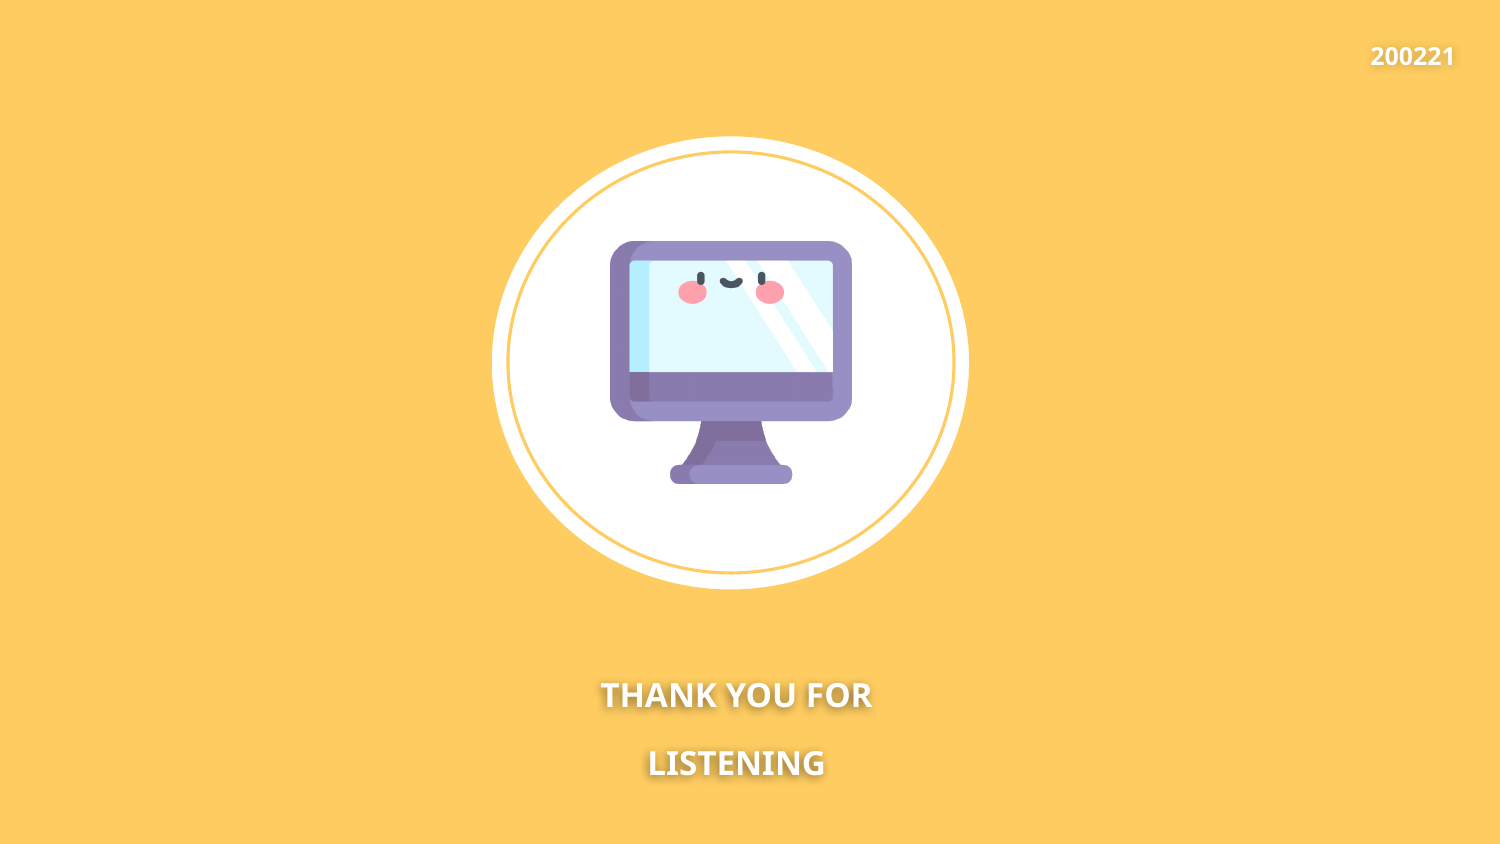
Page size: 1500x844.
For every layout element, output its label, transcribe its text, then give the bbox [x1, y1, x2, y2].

text_box 200221 [1257, 11, 1471, 99]
text_box [507, 151, 955, 573]
text_box THANK YOU FOR LISTENING [583, 648, 891, 781]
picture [610, 241, 852, 484]
text_box [489, 133, 972, 592]
